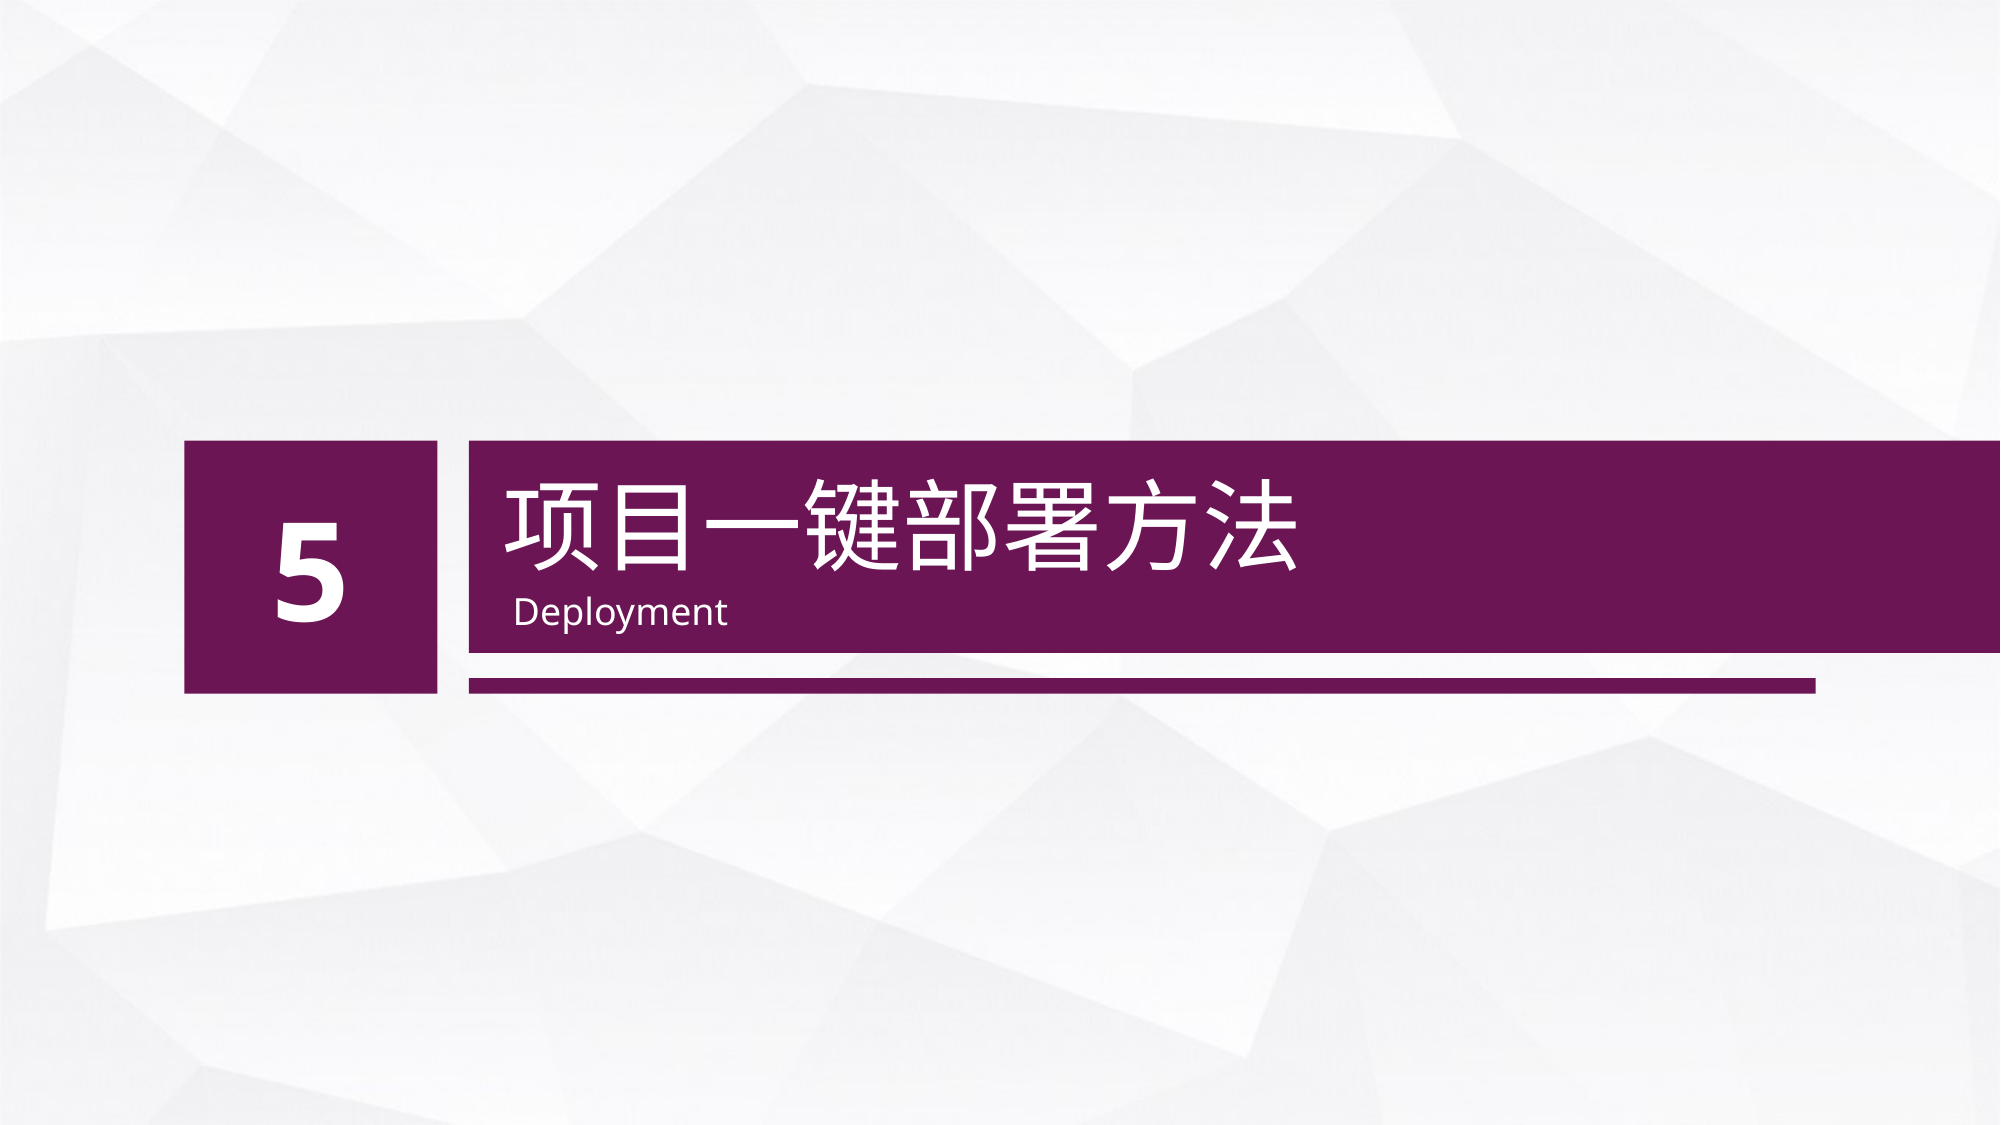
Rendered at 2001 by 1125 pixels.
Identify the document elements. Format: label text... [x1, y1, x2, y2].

text_box [468, 677, 1817, 695]
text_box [184, 440, 438, 694]
text_box 项目一键部署方法 [487, 456, 1318, 592]
text_box [468, 440, 2000, 654]
picture [0, 0, 2001, 1125]
text_box Deployment [497, 580, 744, 641]
